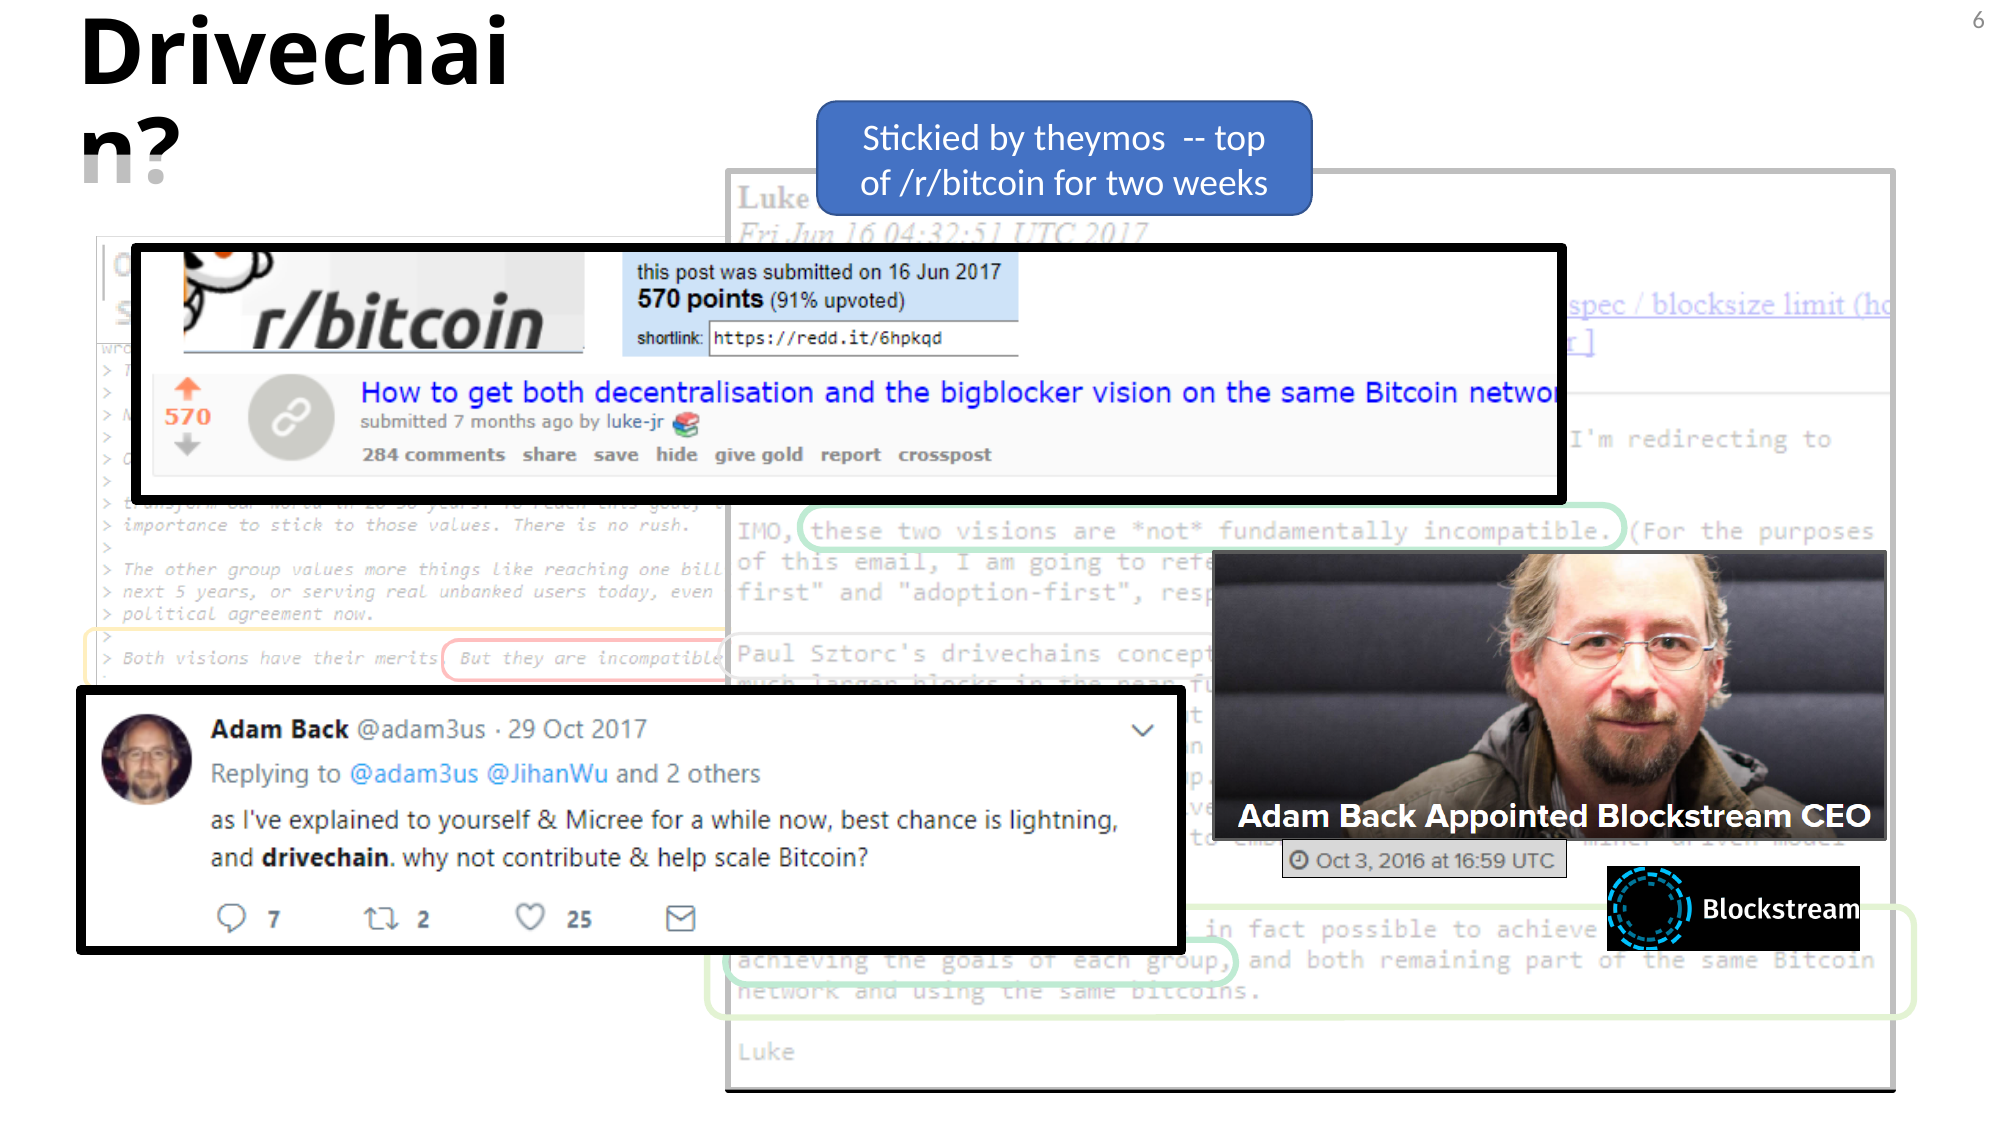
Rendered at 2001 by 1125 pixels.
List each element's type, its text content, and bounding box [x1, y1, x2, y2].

slide_number 6 [1550, 0, 2000, 49]
text_box [29, 154, 1971, 1091]
picture [69, 174, 1890, 1087]
title Drivechain? [62, 35, 581, 154]
text_box Stickied by theymos -- top of /r/bitcoin for two weeks [816, 100, 1313, 174]
